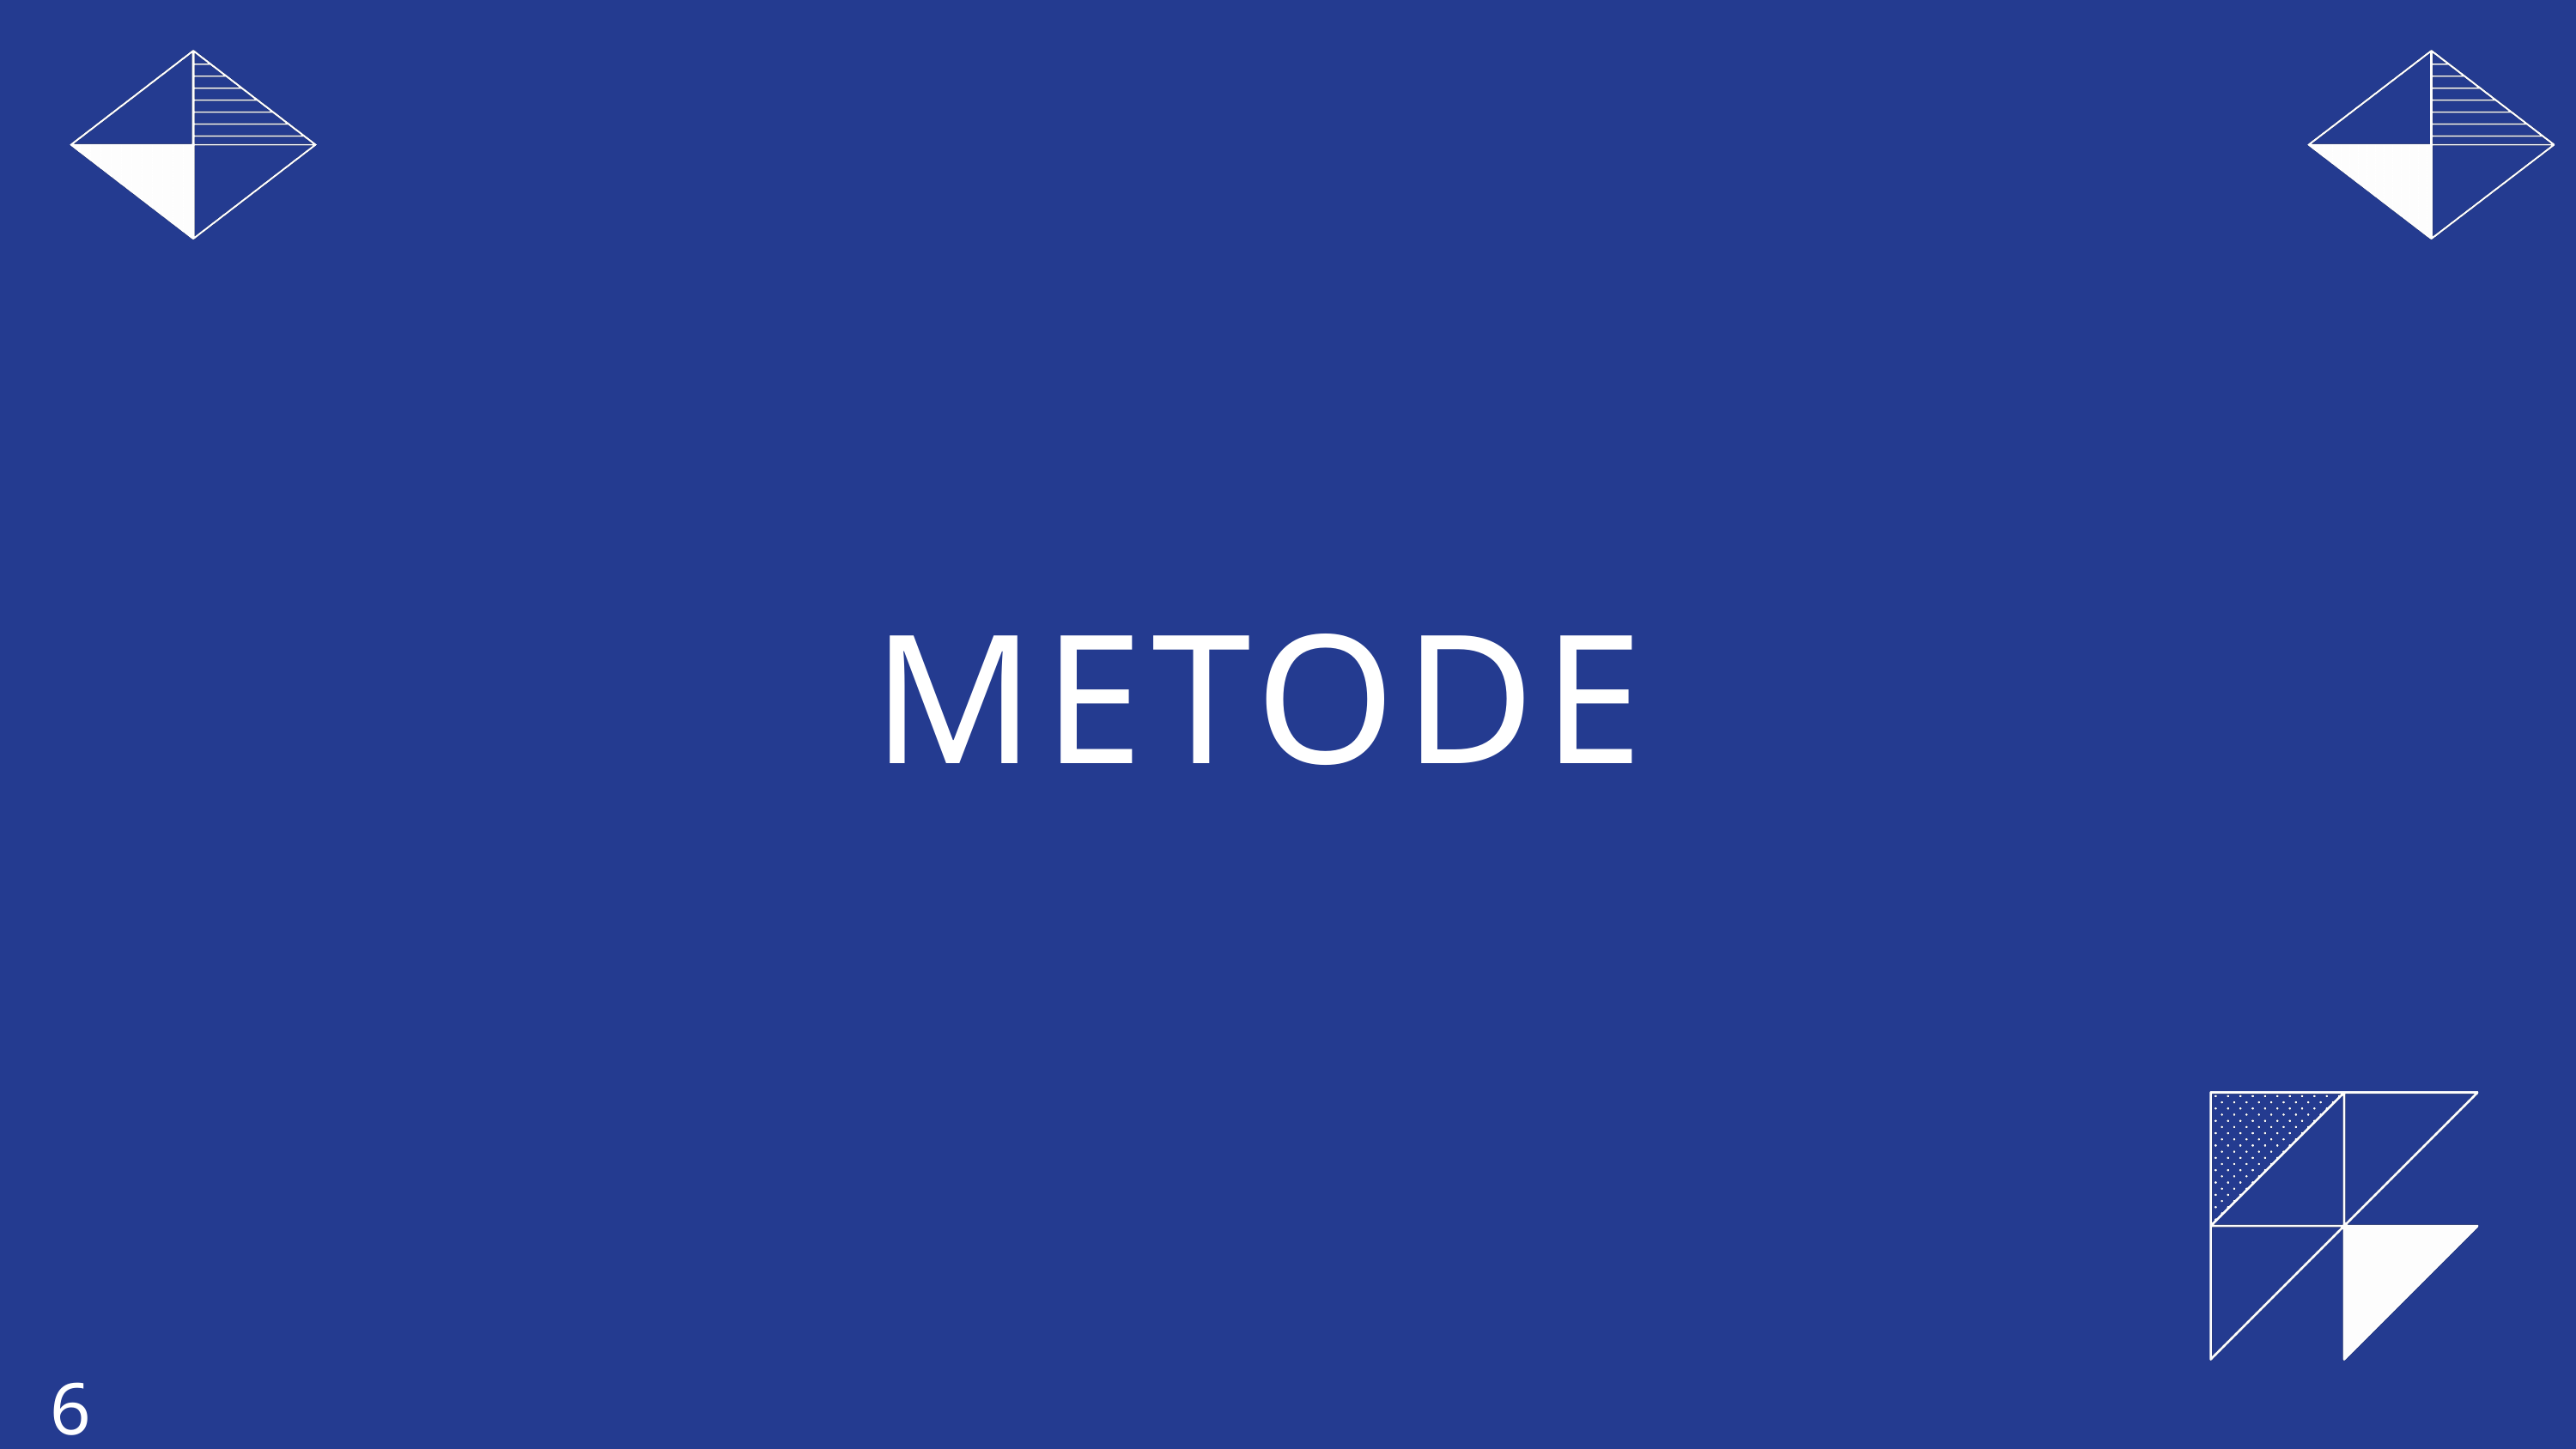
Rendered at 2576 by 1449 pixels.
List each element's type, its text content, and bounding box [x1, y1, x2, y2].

text_box 6 [50, 1349, 240, 1449]
text_box [70, 50, 317, 240]
text_box METODE [872, 603, 1704, 800]
text_box [2307, 50, 2555, 239]
text_box [2209, 1091, 2479, 1361]
